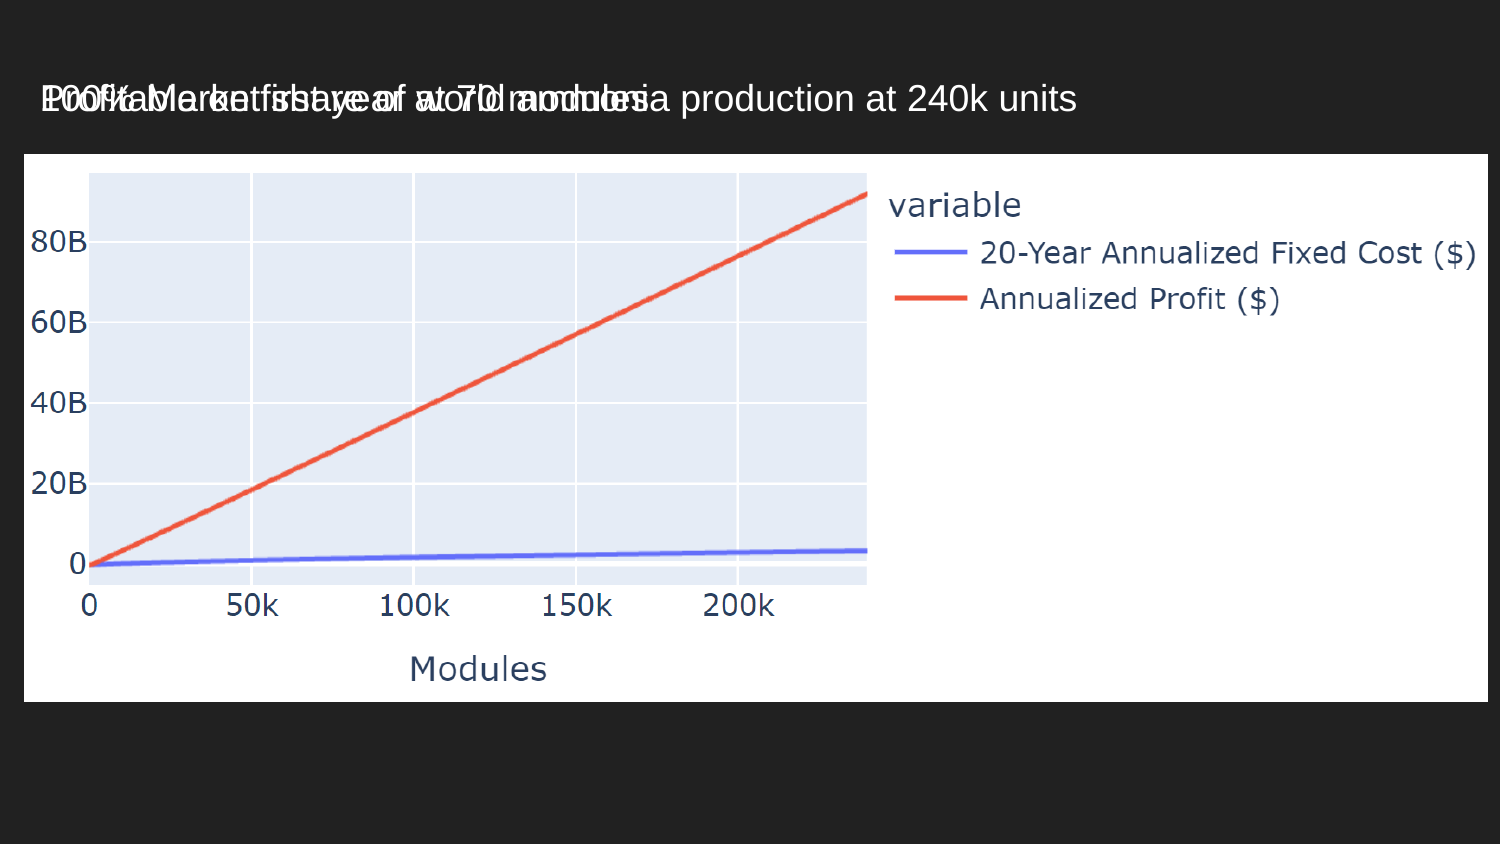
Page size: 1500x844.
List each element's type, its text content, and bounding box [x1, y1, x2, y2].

picture [24, 154, 1488, 702]
title Profitable on first year at 70 modules [24, 62, 1114, 137]
